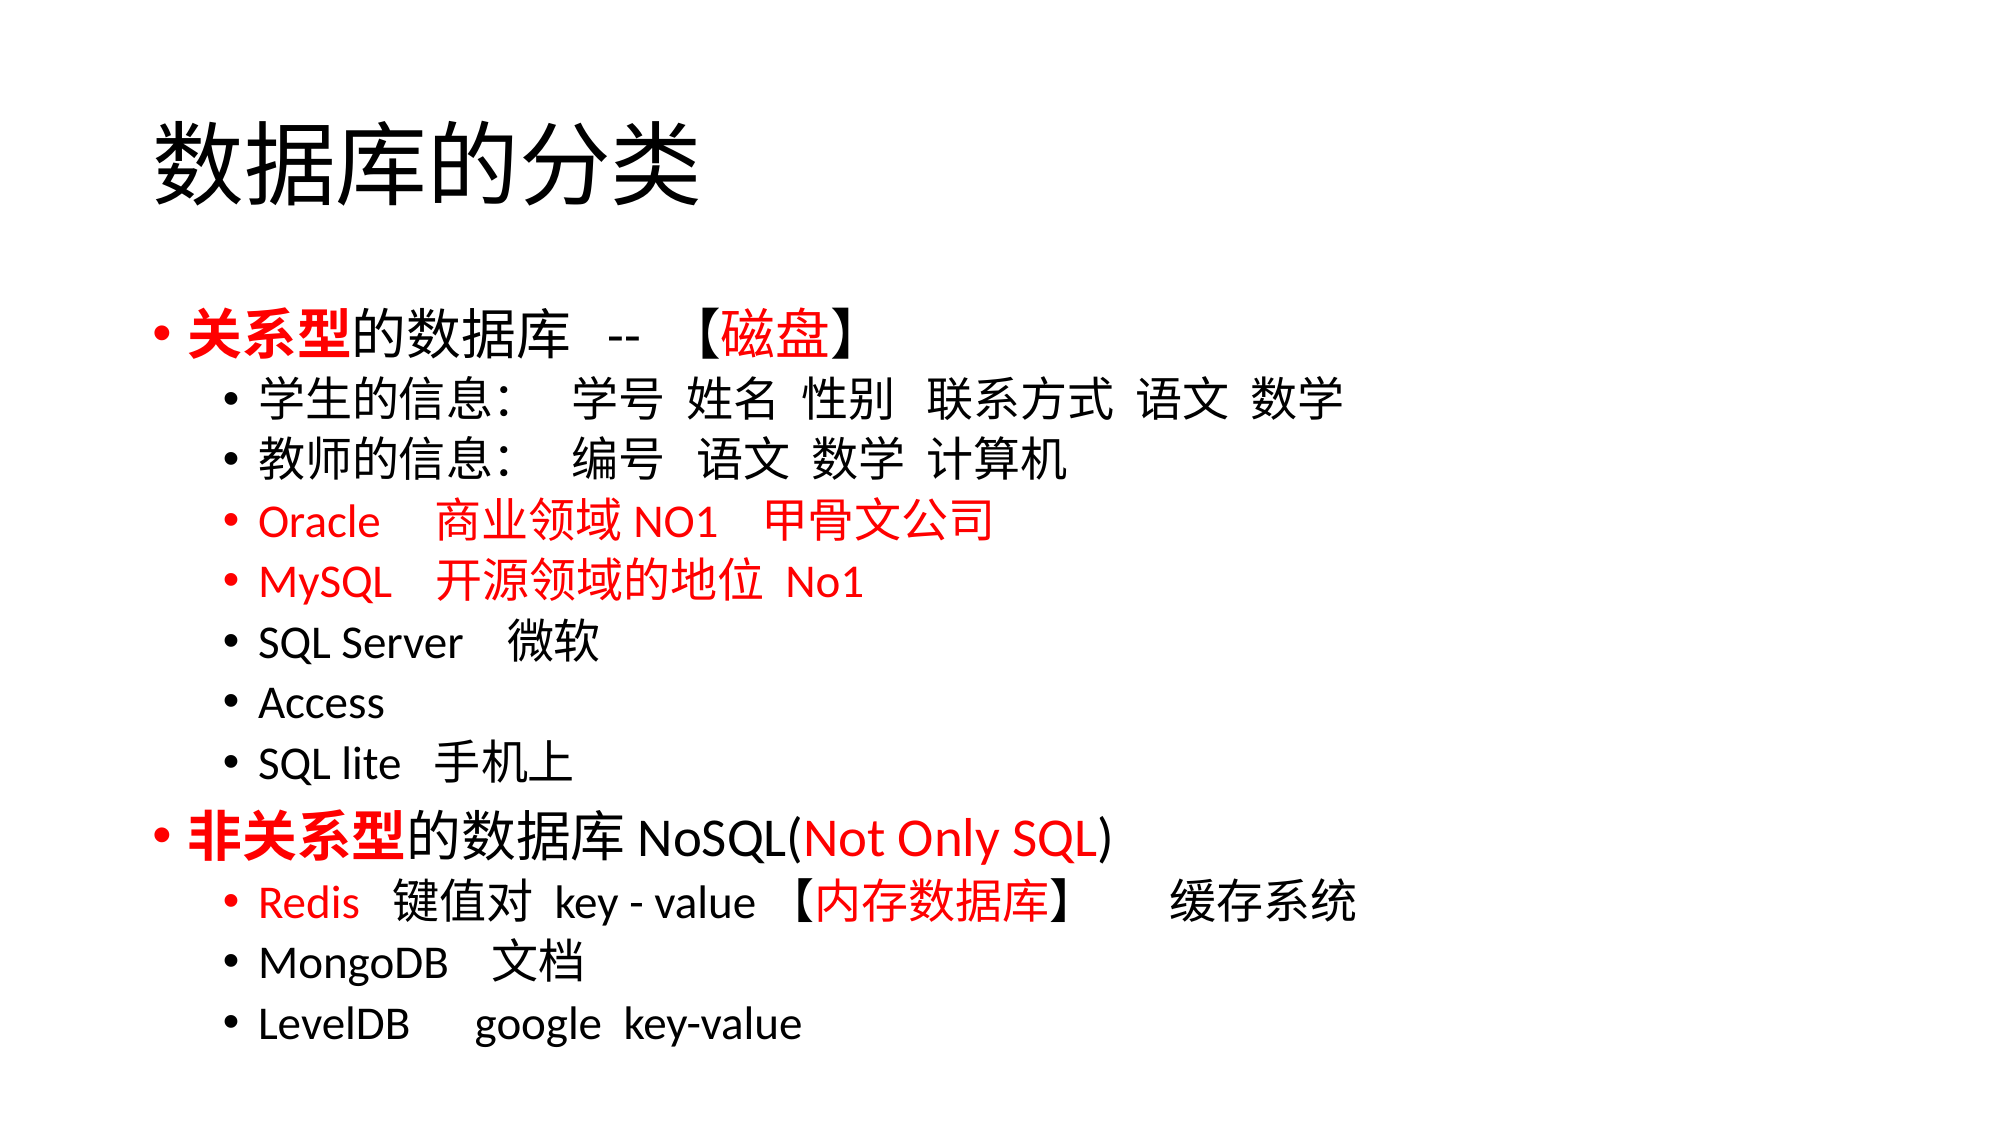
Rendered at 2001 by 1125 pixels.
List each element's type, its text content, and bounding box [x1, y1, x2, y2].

list 关系型的数据库 -- 【磁盘】 学生的信息： 学号 姓名 性别 联系方式 语文 数学 教师的信息： 编号 语文 数学 计算机 Oracle 商业领域NO1 甲骨文公司 MySQL 开源领域的地位 No1 SQL Server 微软 Access SQL lite 手机上 非关系型的数据库NoSQL(Not Only SQL) Redis 键值对 key - value【内存数据库】 缓存系统 MongoDB 文档 LevelDB google key-value [137, 299, 1863, 1060]
title 数据库的分类 [137, 59, 1863, 278]
